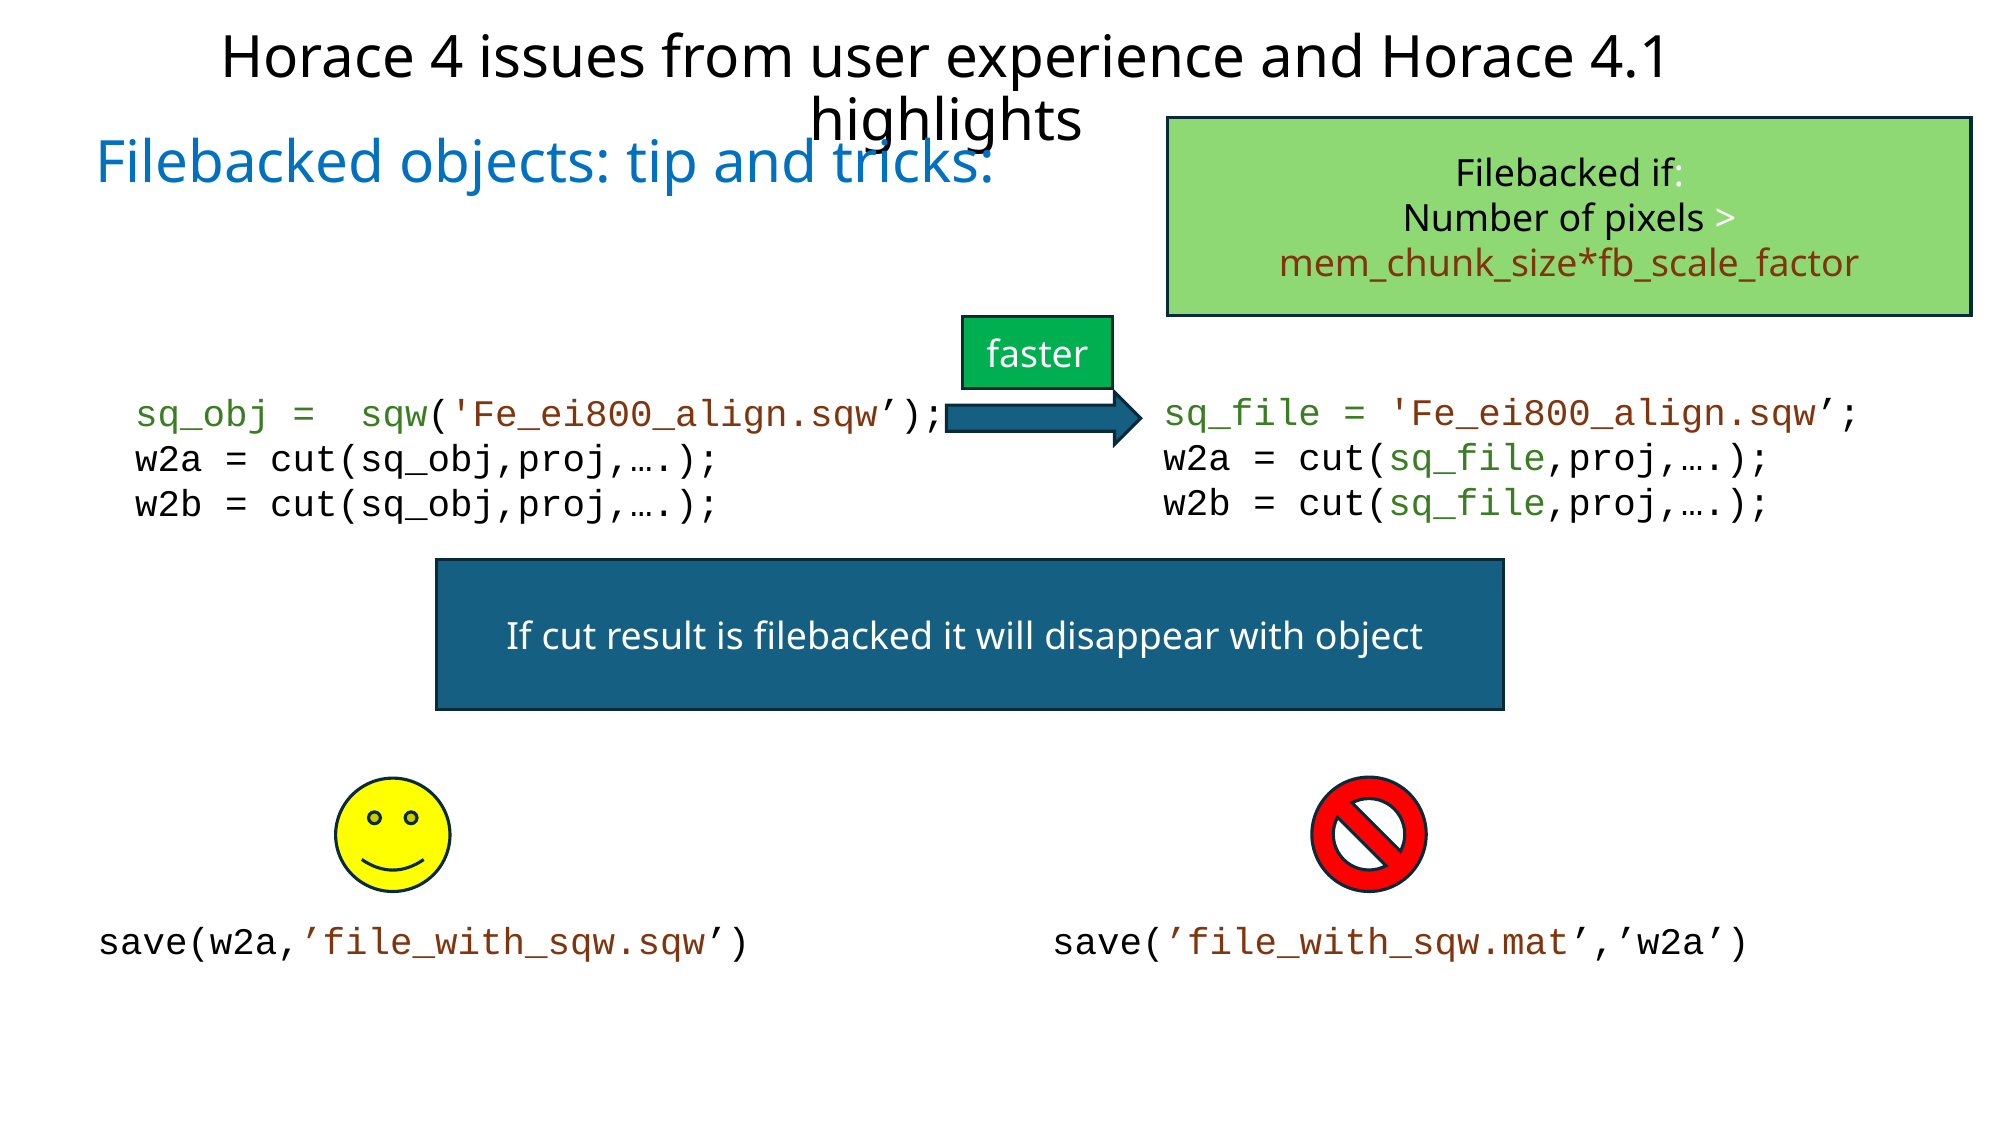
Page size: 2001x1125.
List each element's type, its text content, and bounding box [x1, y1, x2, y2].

text_box save(’file_with_sqw.mat’,’w2a’) [1037, 909, 1879, 970]
text_box [944, 389, 1143, 449]
text_box [1310, 775, 1428, 894]
text_box Filebacked if: Number of pixels > mem_chunk_size*fb_scale_factor [1166, 116, 1973, 317]
text_box faster [961, 315, 1114, 390]
text_box [334, 776, 452, 894]
text_box Filebacked objects: tip and tricks: [80, 124, 1166, 210]
text_box save(w2a,’file_with_sqw.sqw’) [82, 909, 925, 970]
subtitle Horace 4 issues from user experience and Horace 4.1 highlights [102, 19, 1791, 124]
text_box If cut result is filebacked it will disappear with object [435, 558, 1505, 711]
text_box sq_obj = sqw('Fe_ei800_align.sqw’); w2a = cut(sq_obj,proj,….); w2b = cut(sq_obj,proj,….); [120, 381, 963, 577]
text_box sq_file = 'Fe_ei800_align.sqw’; w2a = cut(sq_file,proj,….); w2b = cut(sq_file,proj,….); [1148, 380, 1991, 576]
